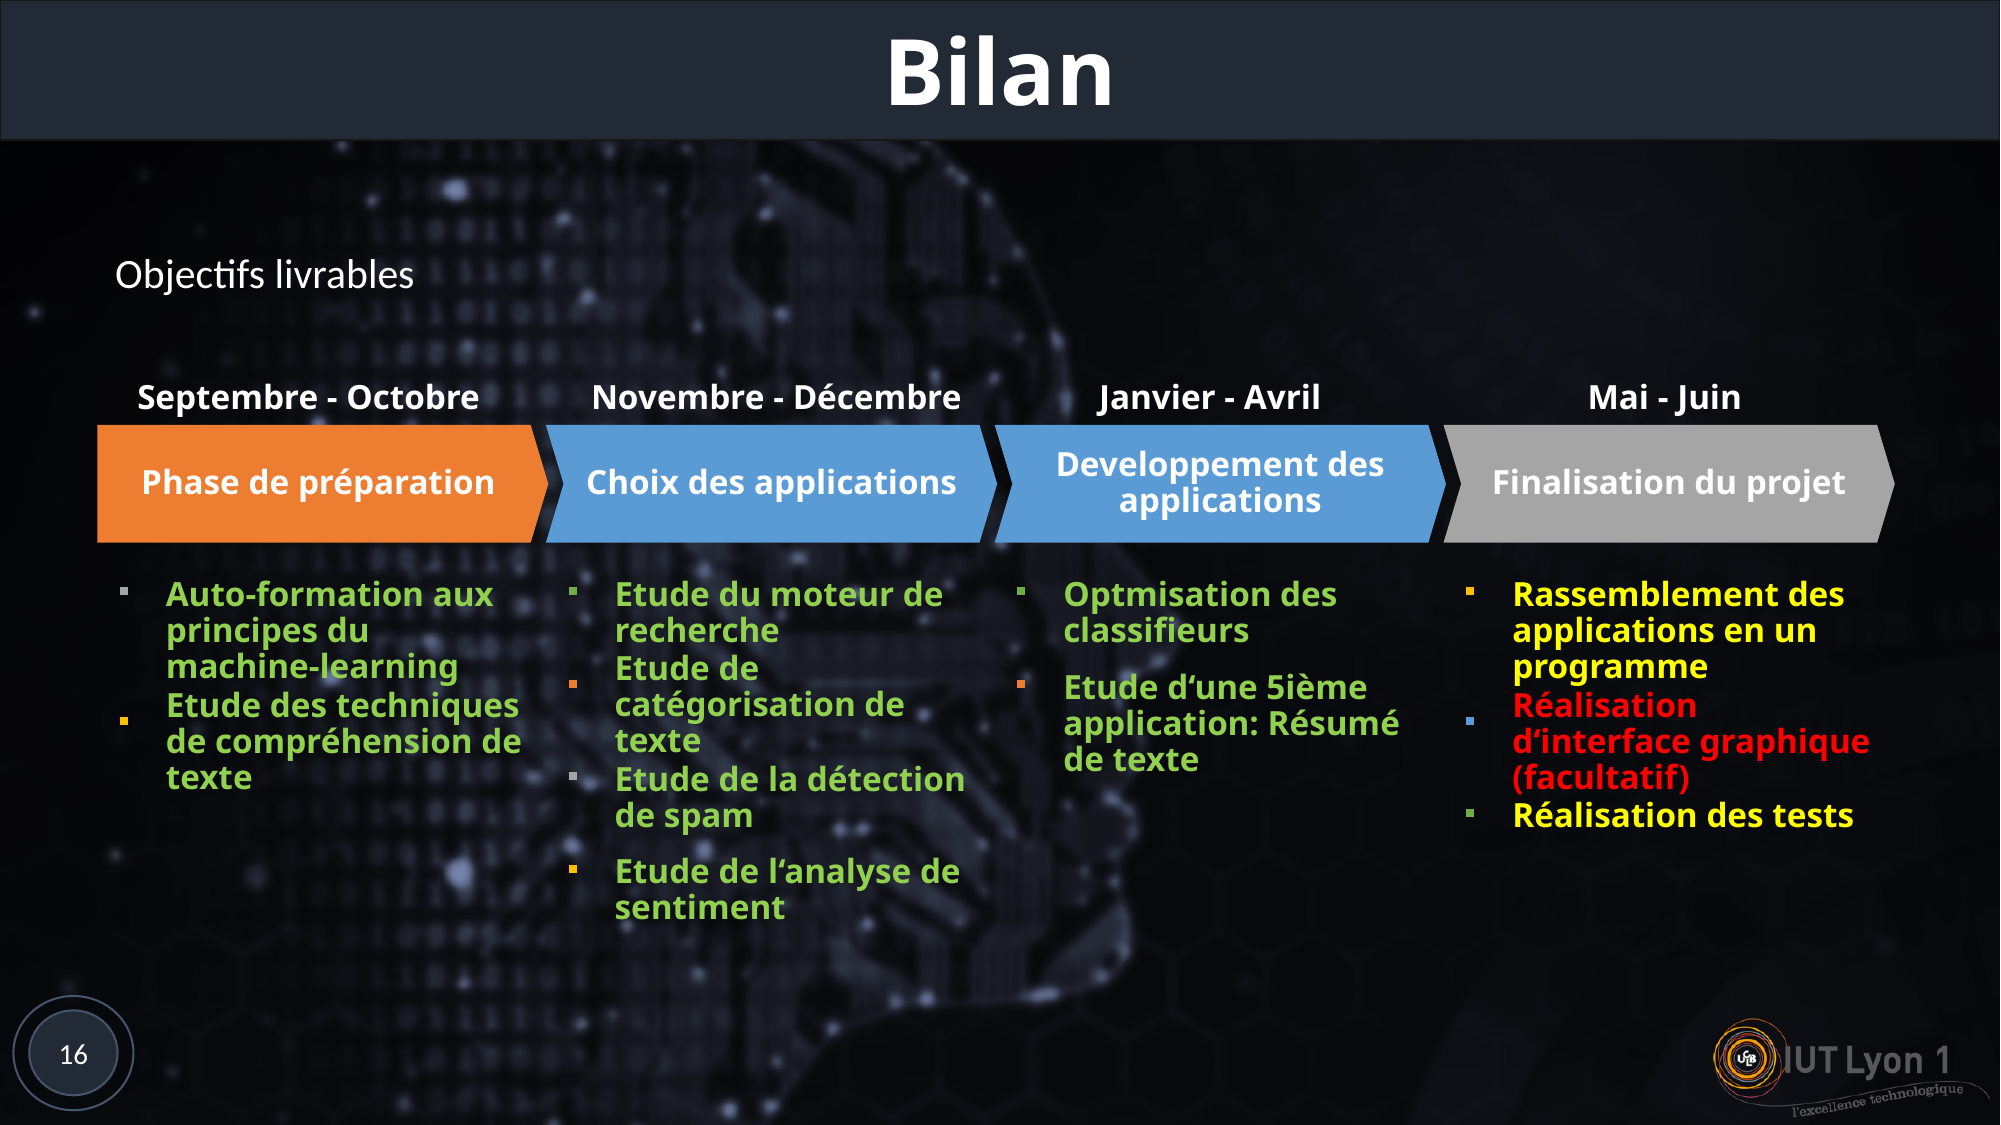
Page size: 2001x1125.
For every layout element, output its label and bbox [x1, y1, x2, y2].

text_box [13, 995, 134, 1111]
picture [0, 0, 2000, 1125]
text_box [98, 425, 1894, 991]
